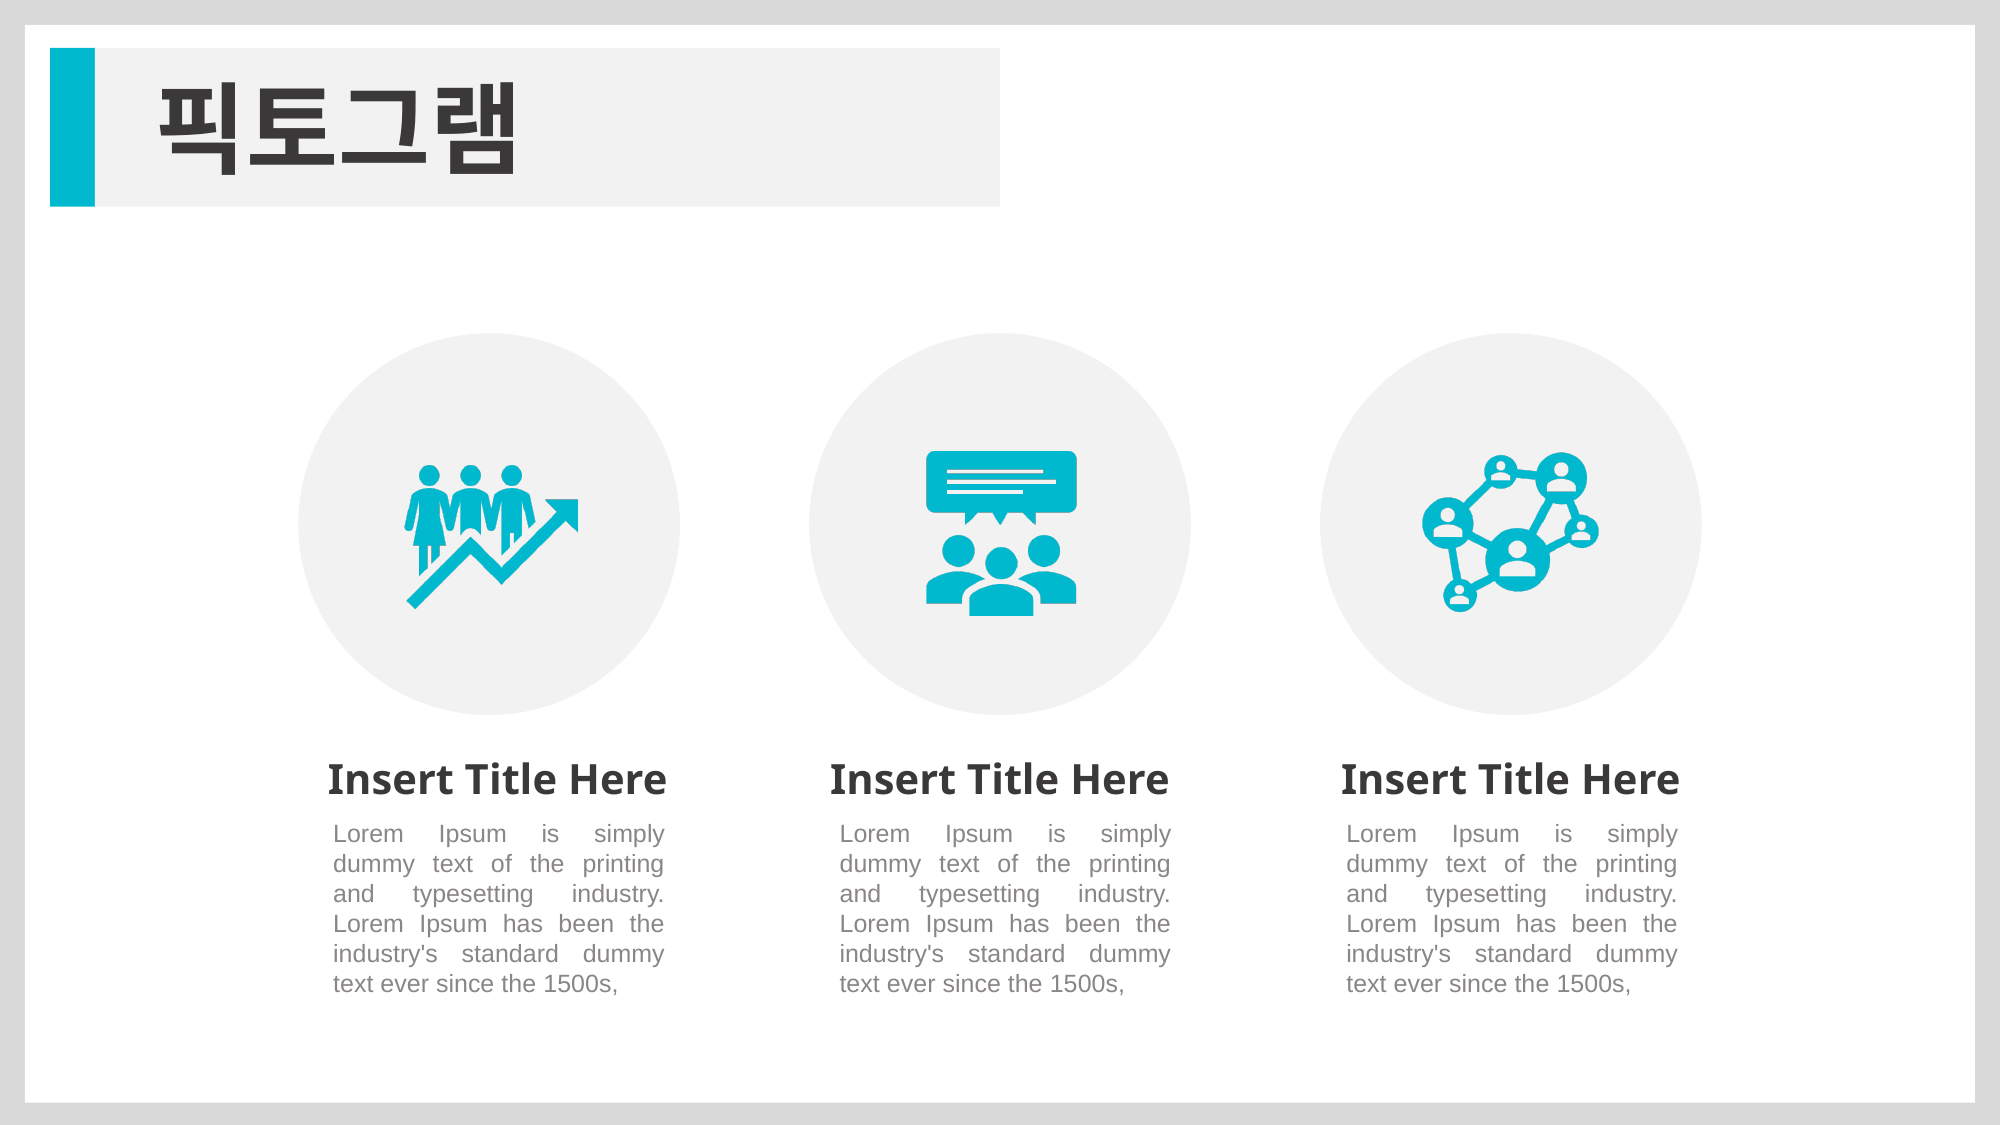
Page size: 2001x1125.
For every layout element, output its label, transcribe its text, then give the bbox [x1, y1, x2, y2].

text_box Lorem Ipsum is simply dummy text of the printing and typesetting industry. Lorem Ipsum has been the industry's standard dummy text ever since the 1500s, [824, 810, 1187, 1006]
text_box [808, 332, 1192, 717]
picture [1410, 434, 1608, 632]
picture [901, 434, 1099, 632]
text_box Insert Title Here [1326, 745, 1696, 810]
text_box Lorem Ipsum is simply dummy text of the printing and typesetting industry. Lorem Ipsum has been the industry's standard dummy text ever since the 1500s, [1331, 810, 1694, 1006]
text_box [297, 332, 682, 717]
text_box Insert Title Here [815, 745, 1185, 810]
text_box Insert Title Here [313, 745, 683, 810]
text_box [1318, 332, 1703, 717]
picture [392, 434, 590, 632]
text_box Lorem Ipsum is simply dummy text of the printing and typesetting industry. Lorem Ipsum has been the industry's standard dummy text ever since the 1500s, [318, 810, 680, 1006]
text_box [49, 47, 1001, 207]
